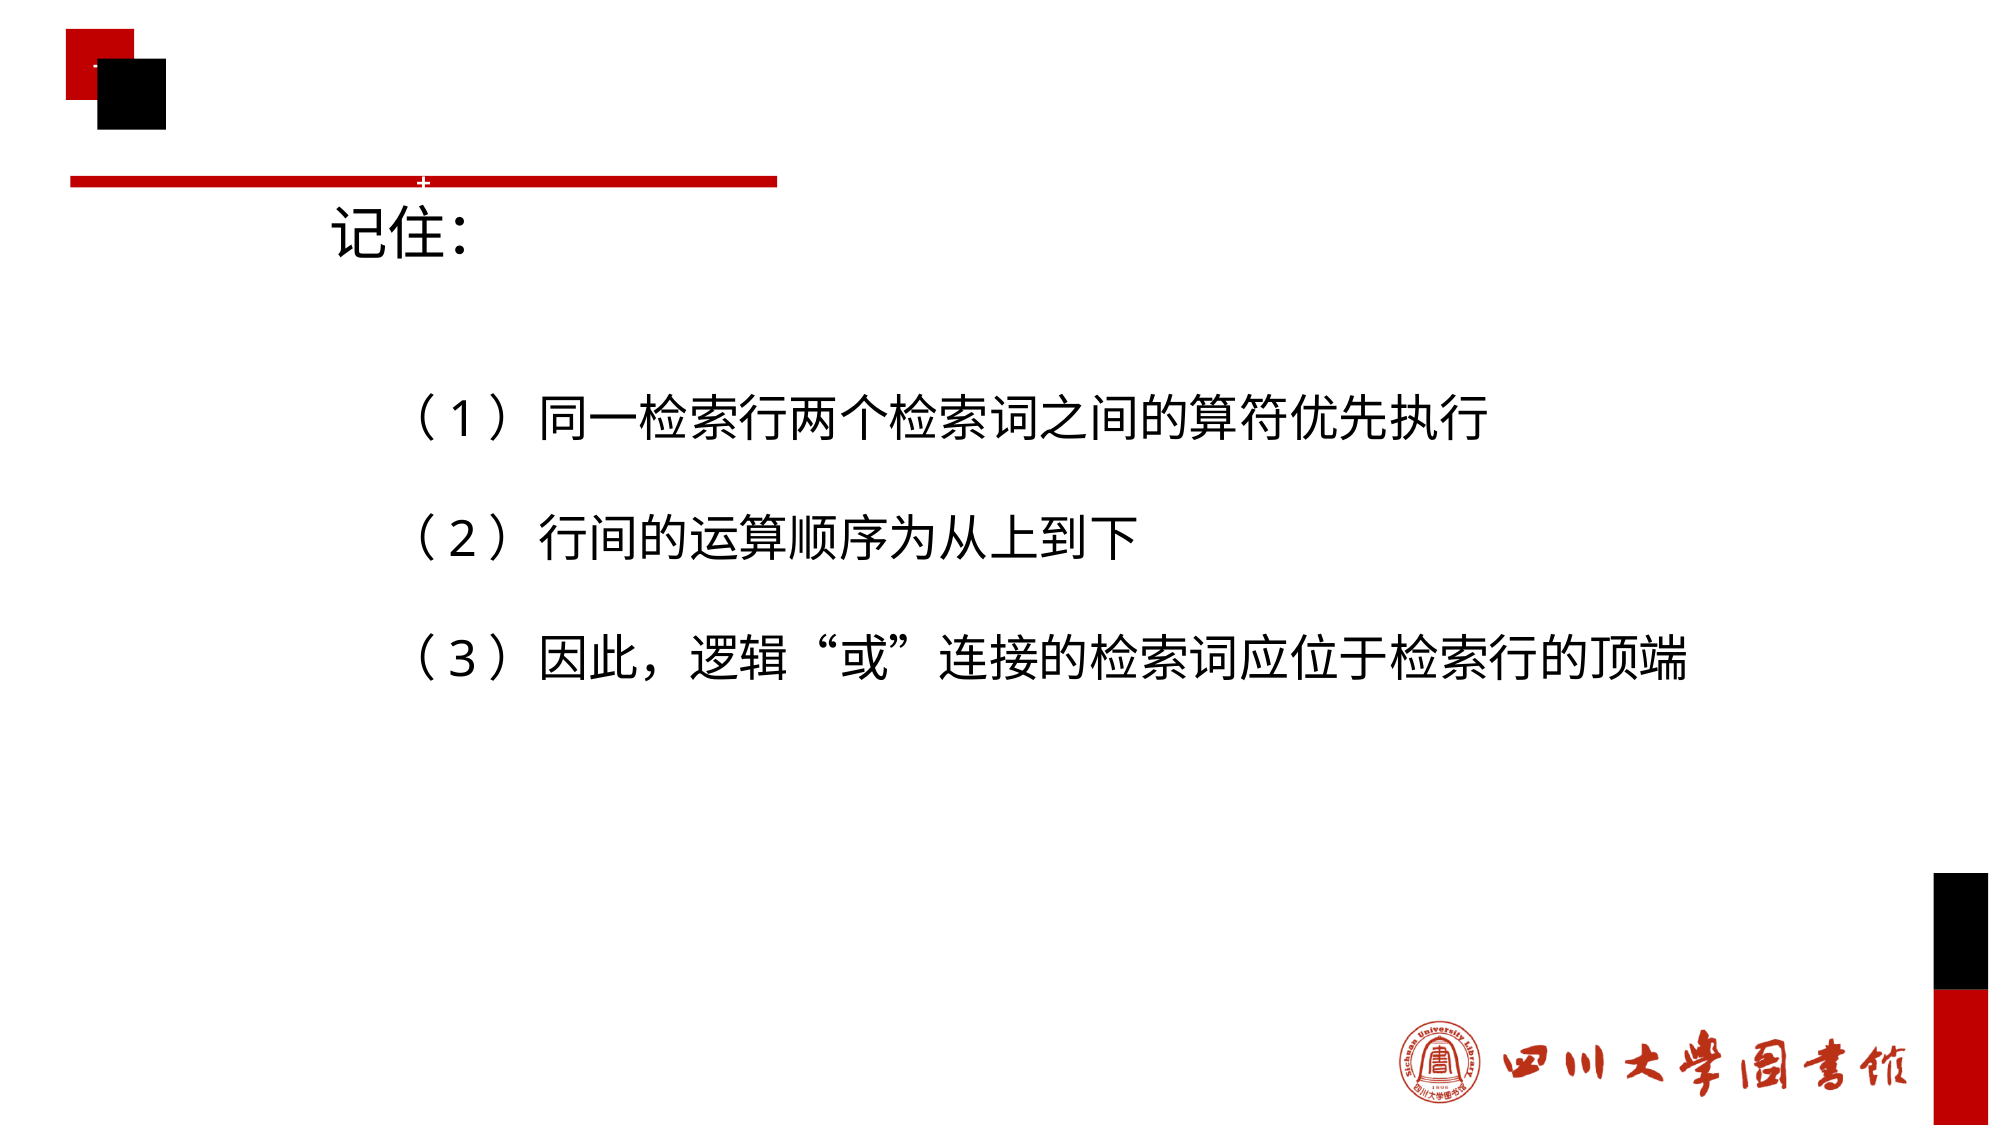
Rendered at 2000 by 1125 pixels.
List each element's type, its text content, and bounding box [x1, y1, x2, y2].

picture [1398, 1019, 1907, 1104]
text_box 记住： （1）同一检索行两个检索词之间的算符优先执行 （2）行间的运算顺序为从上到下 （3）因此，逻辑“或”连接的检索词应位于检索行的顶端 [314, 188, 1709, 694]
